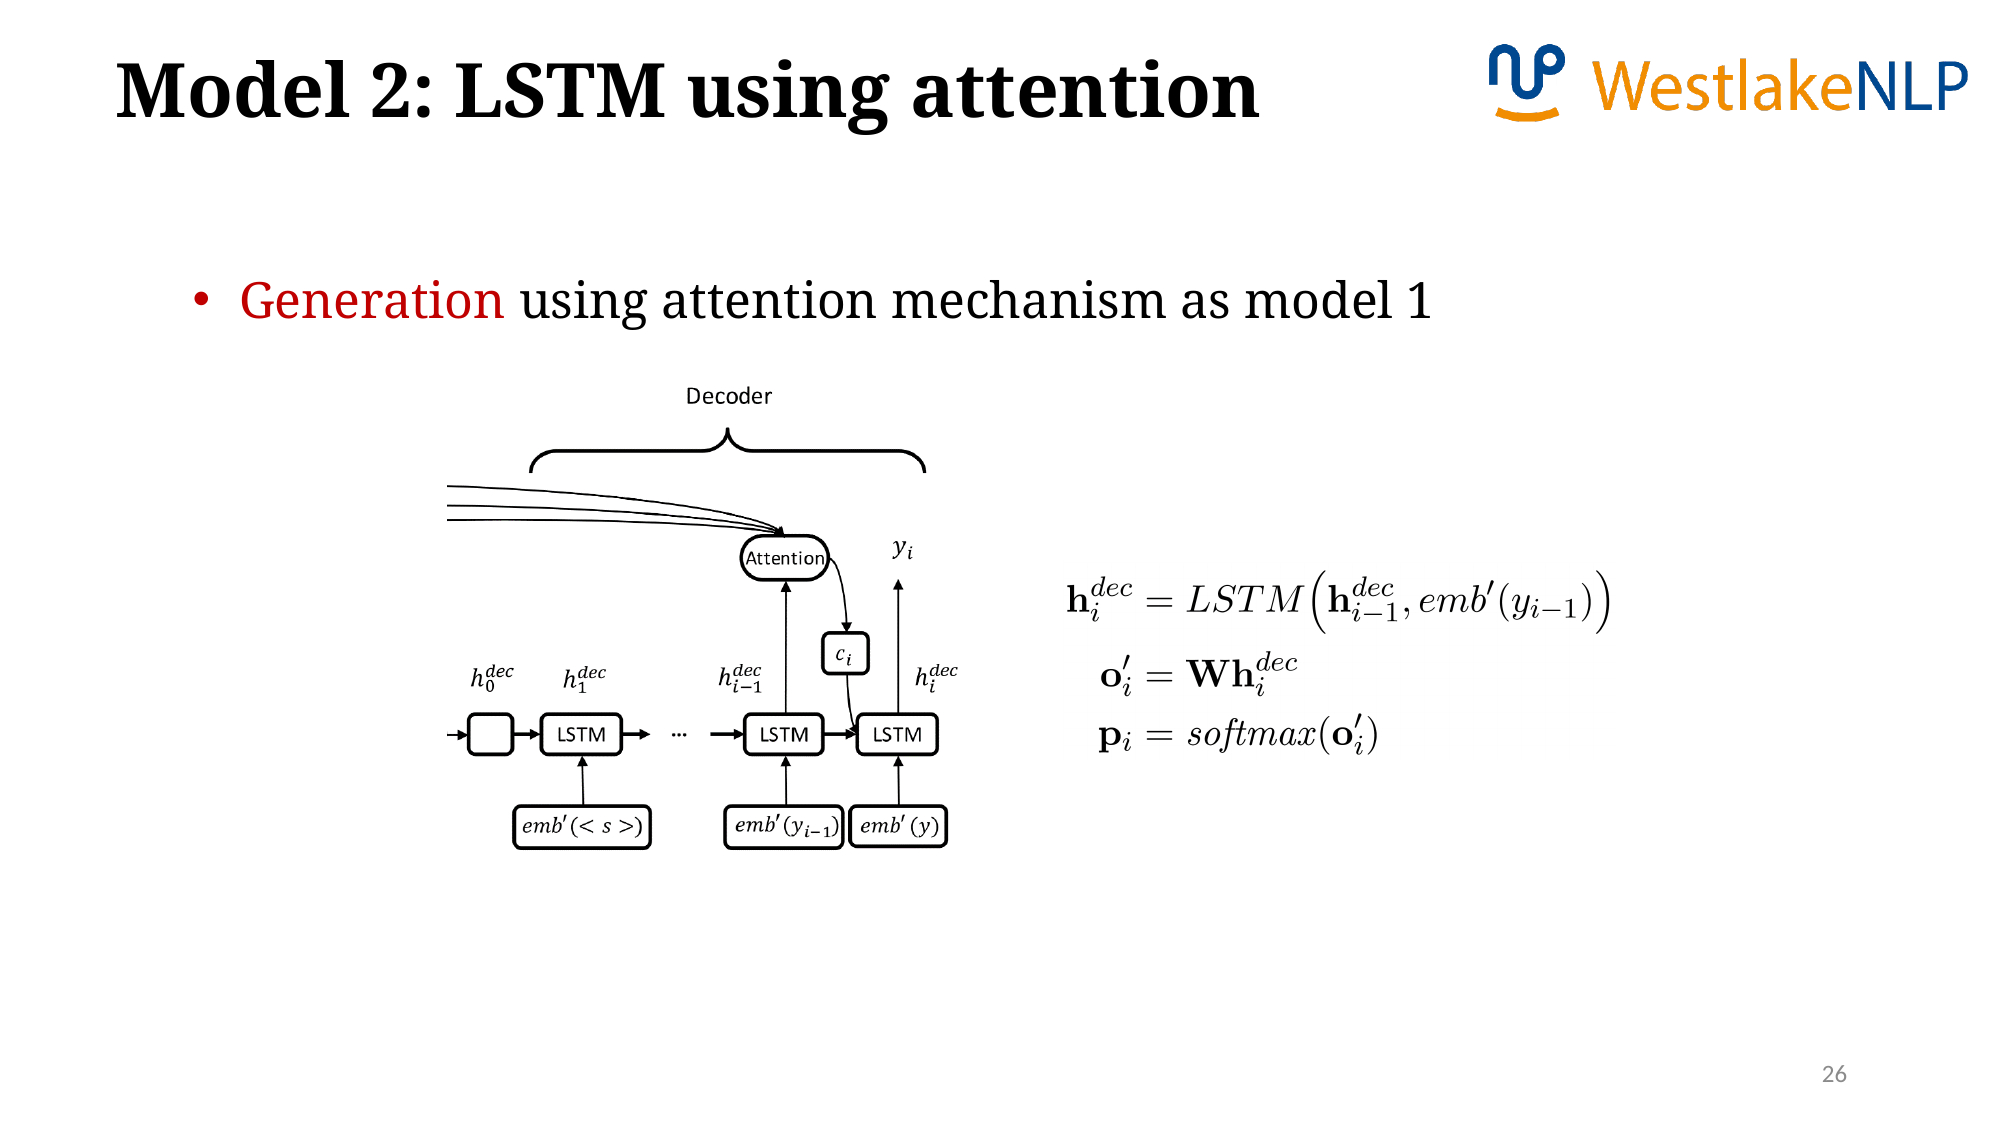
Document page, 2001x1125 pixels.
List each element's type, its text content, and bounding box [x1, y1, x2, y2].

picture [1063, 562, 1618, 762]
picture [1459, 0, 2000, 170]
slide_number 26 [1412, 1042, 1863, 1103]
text_box Model 2: LSTM using attention [101, 34, 1308, 140]
text_box Generation using attention mechanism as model 1 [177, 260, 1556, 336]
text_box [382, 378, 960, 985]
